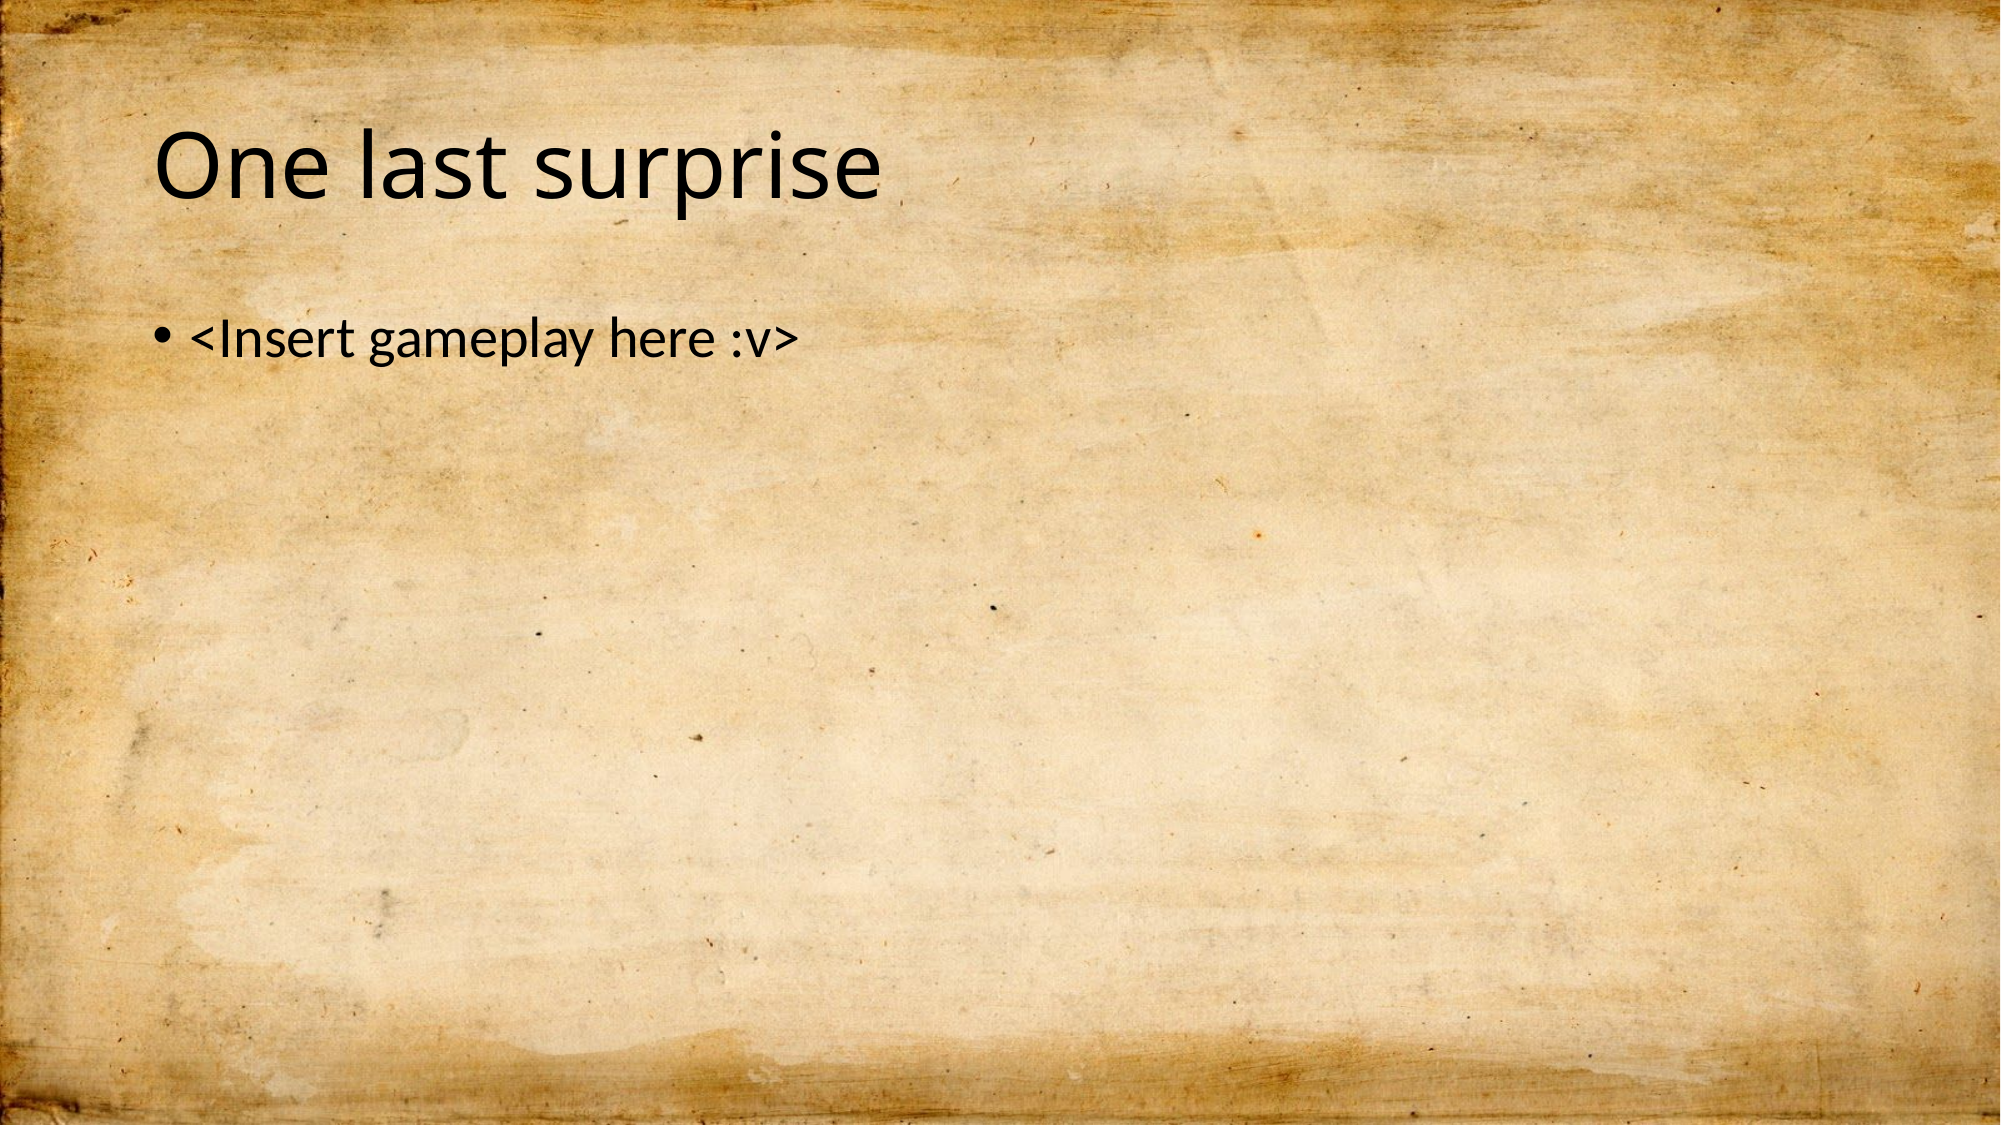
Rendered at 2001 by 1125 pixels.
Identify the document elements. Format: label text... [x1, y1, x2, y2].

title One last surprise [137, 59, 1863, 278]
list <Insert gameplay here :v> [137, 299, 1863, 1014]
